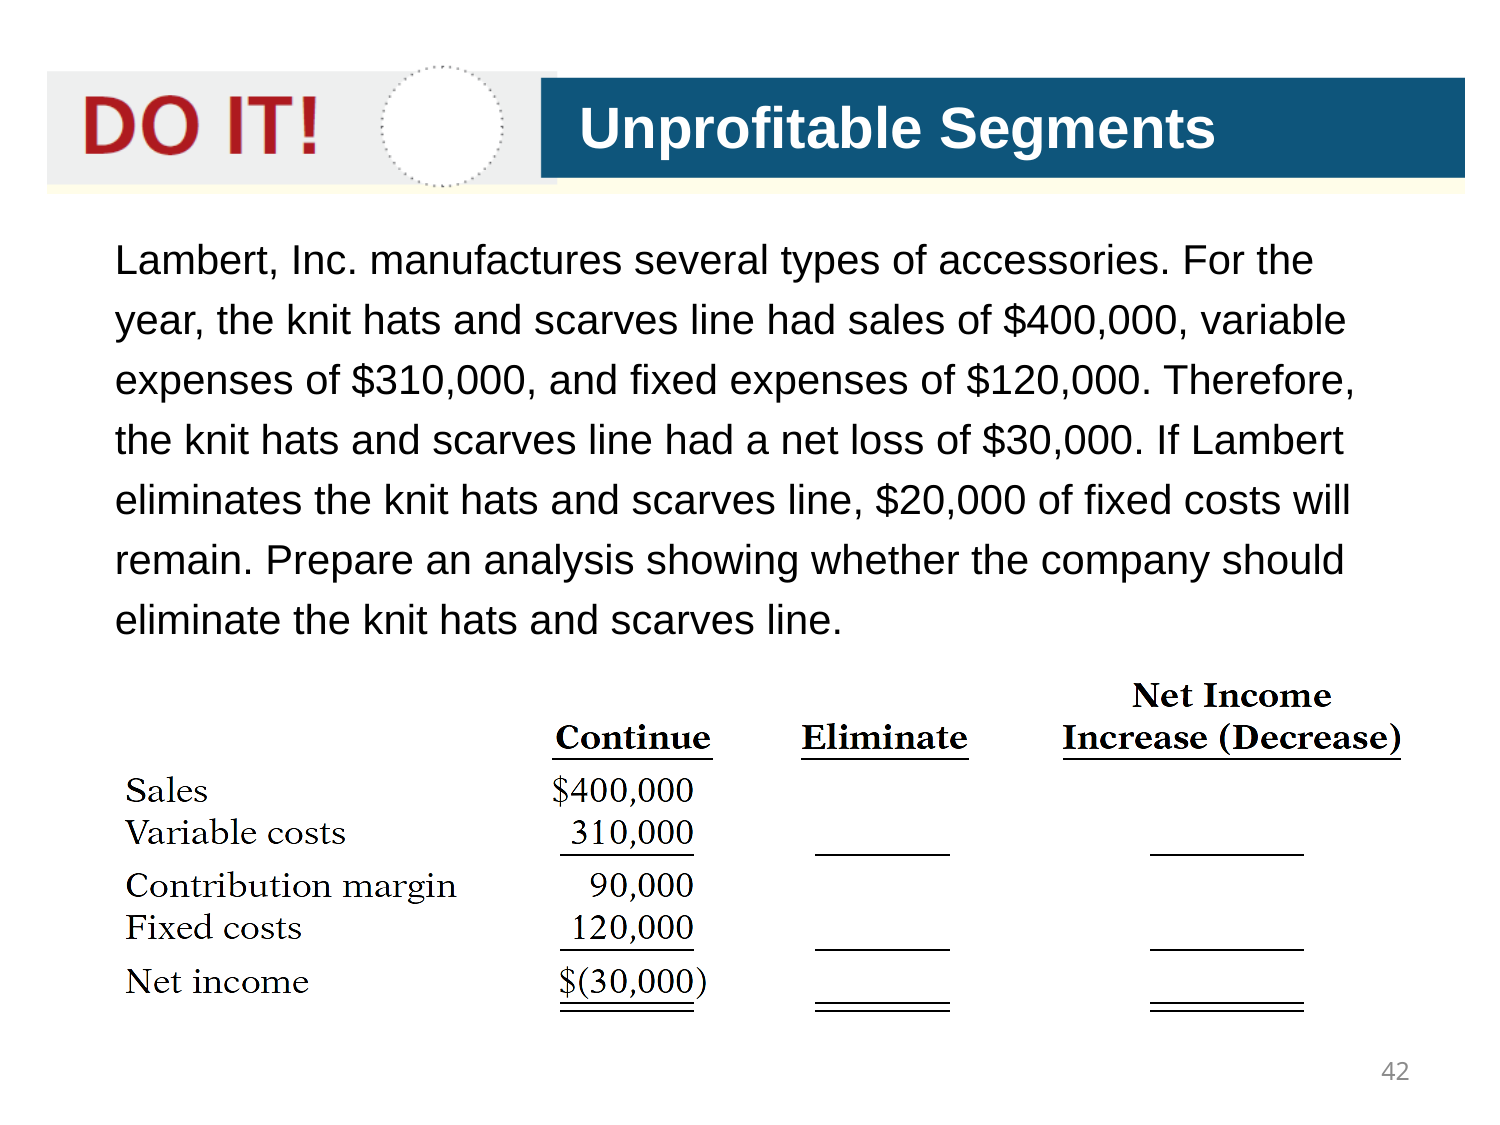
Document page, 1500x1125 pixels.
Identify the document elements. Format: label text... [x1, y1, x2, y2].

slide_number 42 [1074, 1042, 1425, 1103]
picture [47, 58, 1465, 194]
picture [112, 674, 1413, 1024]
text_box Lambert, Inc. manufactures several types of accessories. For the year, the knit hats and scarves line had sales of $400,000, variable expenses of $310,000, and fixed expenses of $120,000. Therefore, the knit hats and scarves line had a net loss of $30,000. If Lambert eliminates the knit hats and scarves line, $20,000 of fixed costs will remain. Prepare an analysis showing whether the company should eliminate the knit hats and scarves line. [99, 215, 1413, 651]
